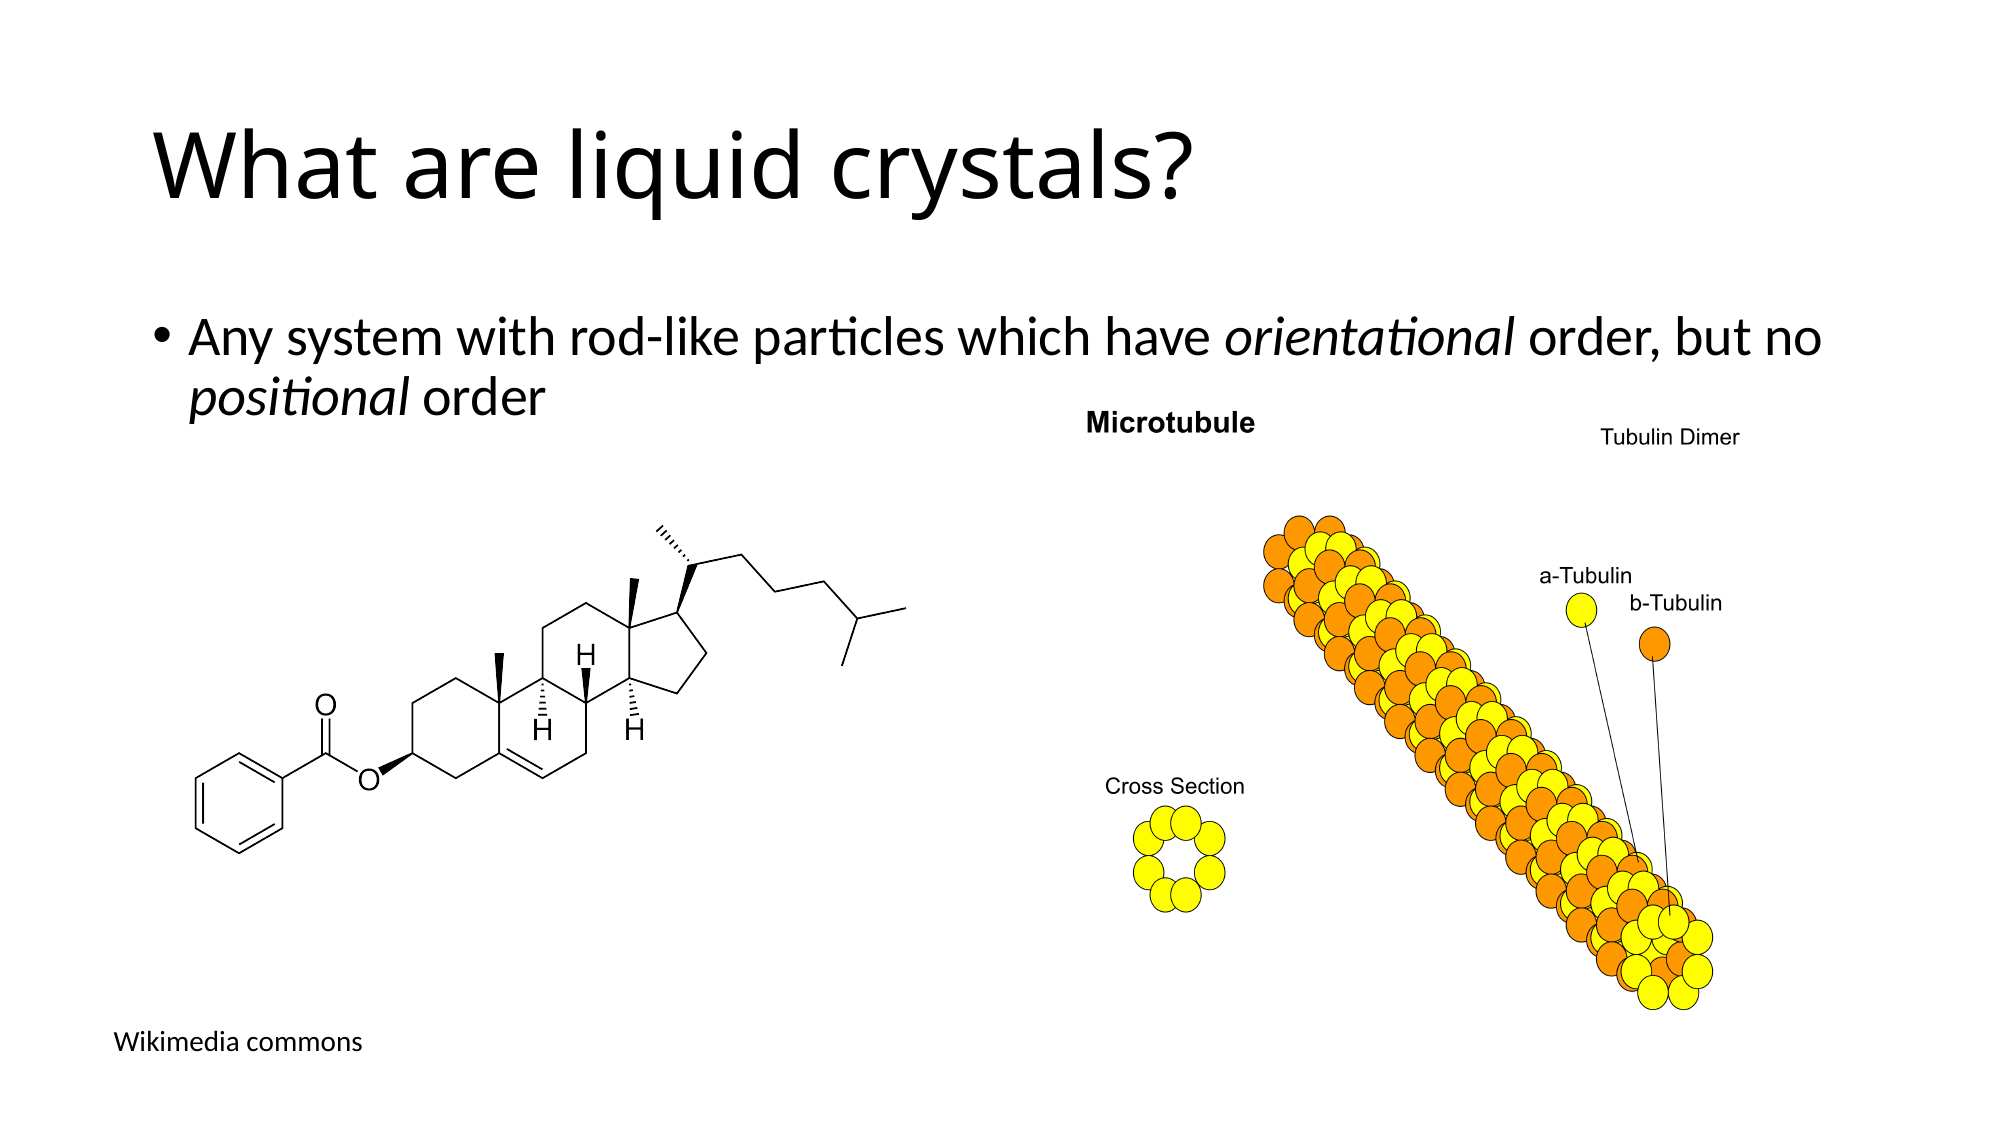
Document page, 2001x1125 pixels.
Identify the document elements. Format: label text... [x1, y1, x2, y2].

text_box Wikimedia commons [98, 1014, 379, 1065]
picture [192, 522, 909, 857]
list Any system with rod-like particles which have orientational order, but no positional order [137, 299, 1863, 436]
title What are liquid crystals? [137, 59, 1863, 278]
picture [1058, 386, 1767, 1015]
